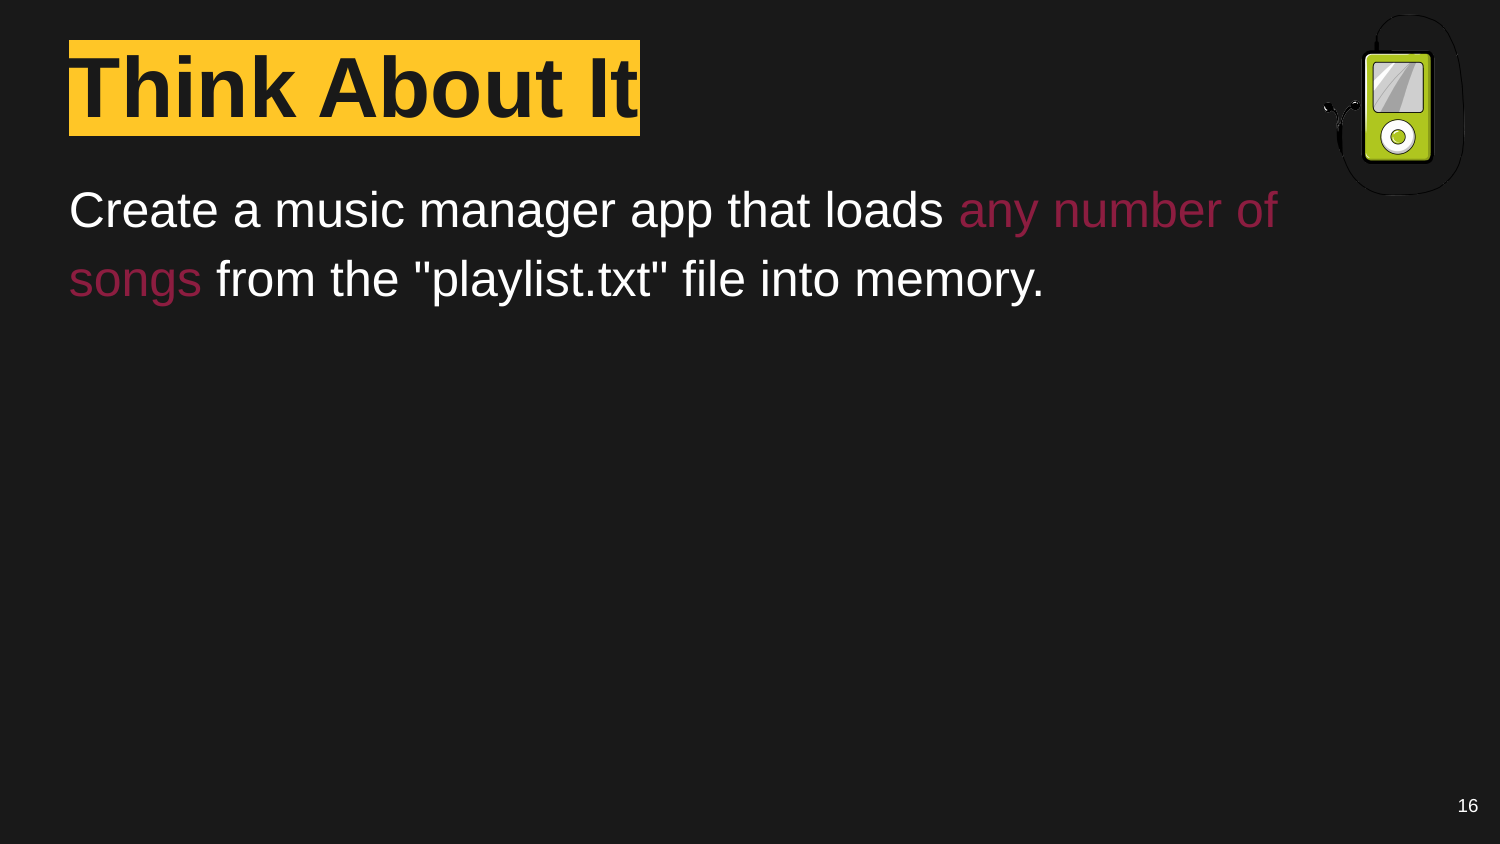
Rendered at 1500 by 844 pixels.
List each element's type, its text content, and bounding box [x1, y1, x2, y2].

picture [1287, 0, 1500, 229]
list Create a music manager app that loads any number of songs from the "playlist.txt" file into memory. [69, 163, 1428, 422]
slide_number 16 [1403, 779, 1494, 844]
title Think About It [68, 52, 1282, 128]
